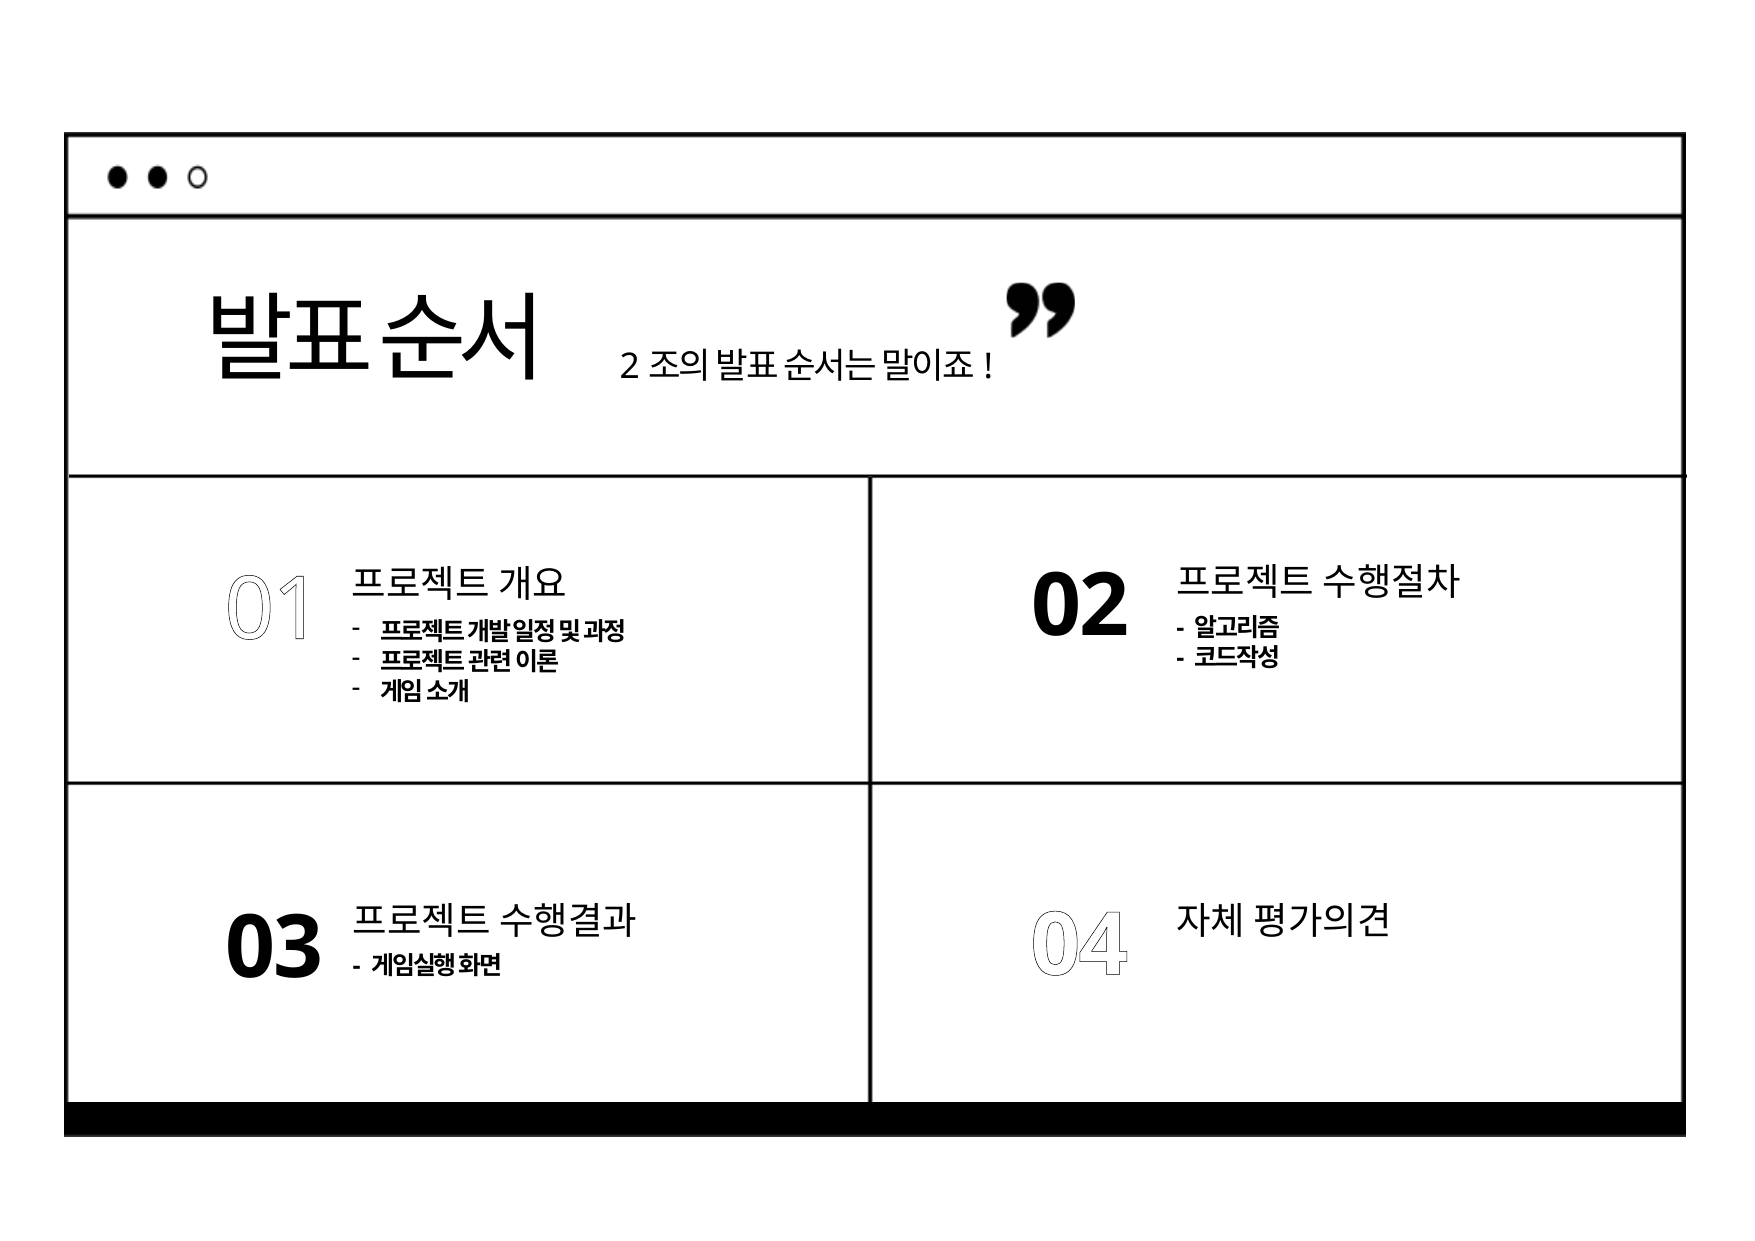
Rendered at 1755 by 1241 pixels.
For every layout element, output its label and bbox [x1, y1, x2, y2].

text_box [67, 777, 1684, 790]
text_box [1006, 282, 1076, 338]
text_box [63, 793, 857, 1101]
text_box [63, 486, 857, 782]
text_box [862, 801, 878, 1099]
text_box [69, 470, 1687, 483]
text_box [63, 132, 1686, 476]
text_box [882, 799, 1686, 1099]
text_box [882, 494, 1686, 776]
text_box [64, 1102, 1686, 1136]
text_box [862, 475, 878, 774]
